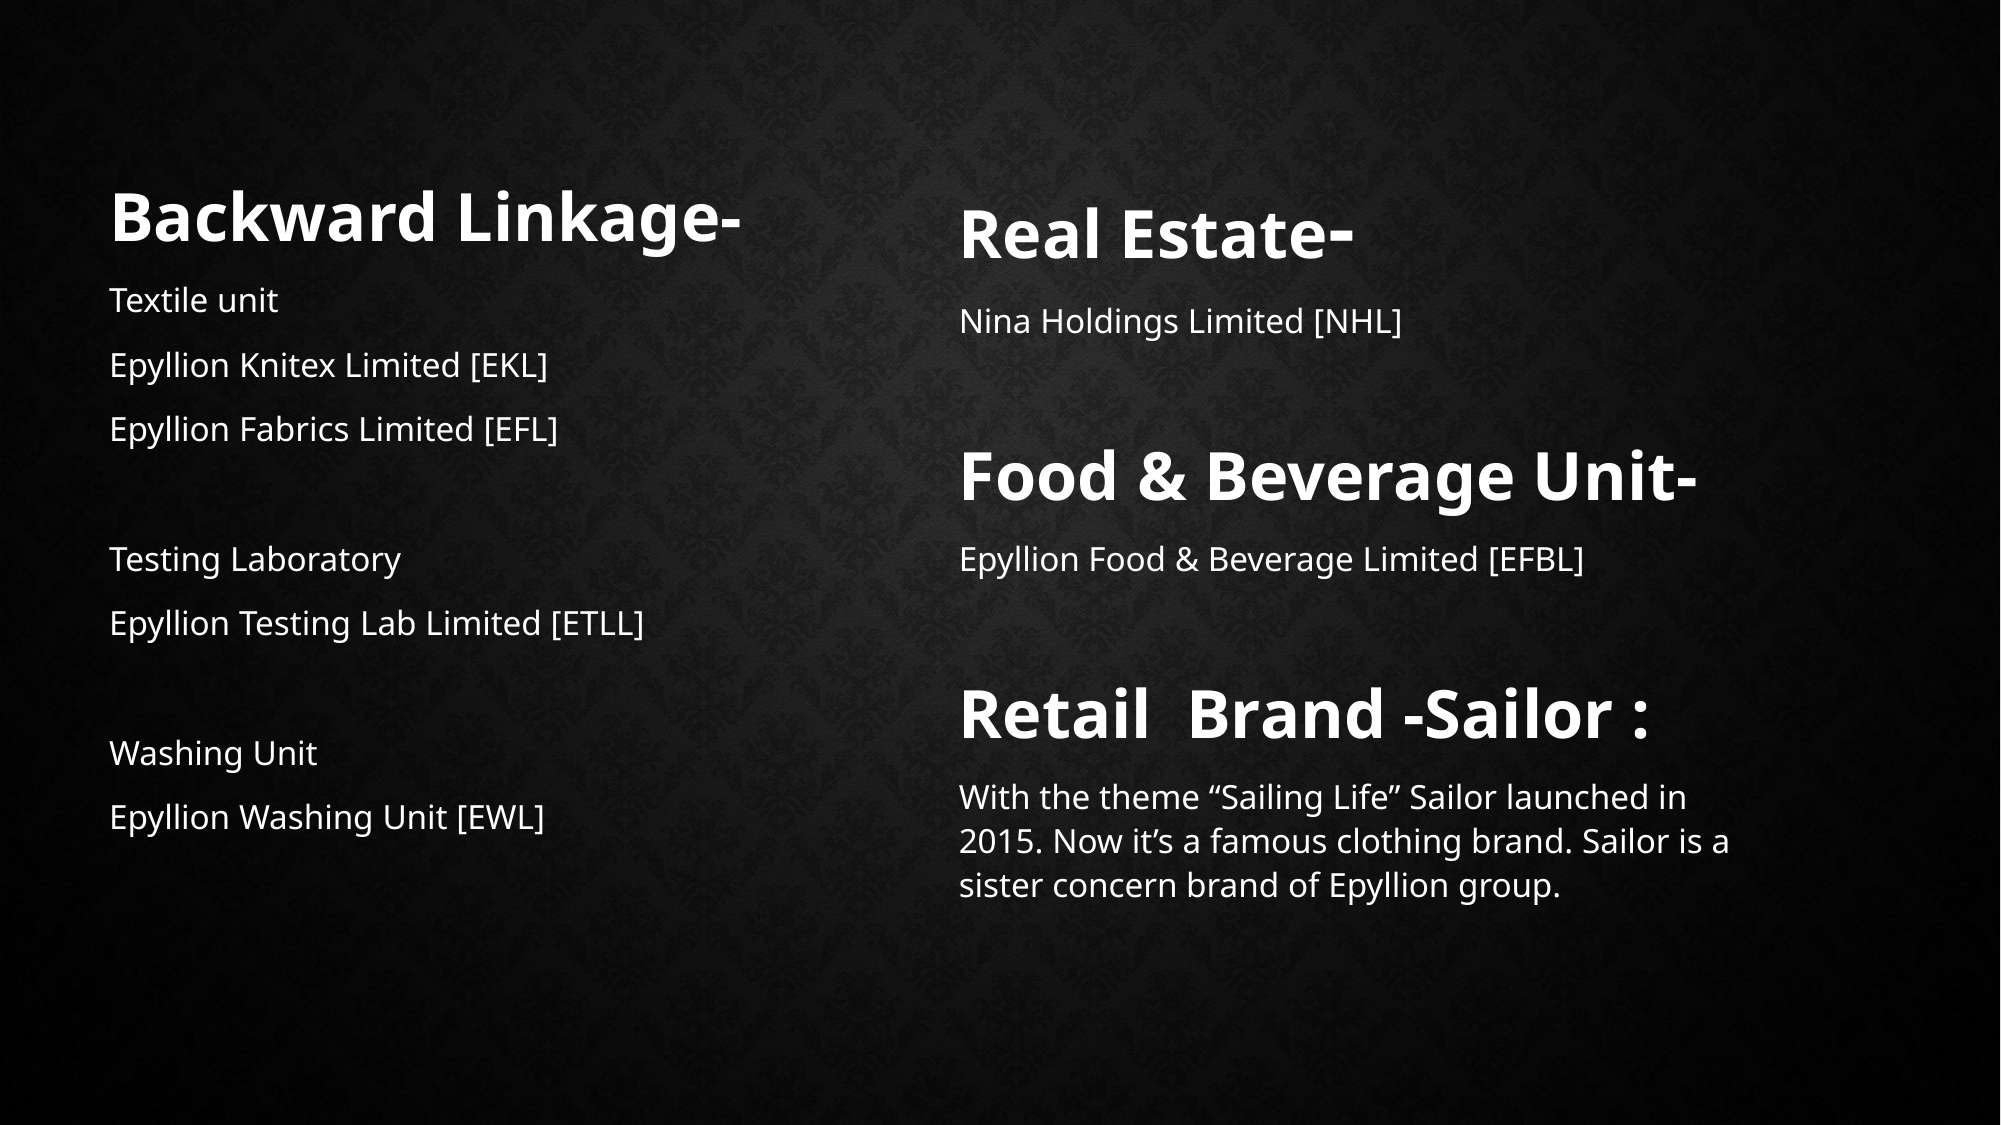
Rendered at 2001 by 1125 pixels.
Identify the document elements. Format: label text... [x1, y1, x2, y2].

subtitle Real Estate- Nina Holdings Limited [NHL] Food & Beverage Unit- Epyllion Food & Beverage Limited [EFBL] Retail Brand -Sailor : With the theme “Sailing Life” Sailor launched in 2015. Now it’s a famous clothing brand. Sailor is a sister concern brand of Epyllion group. [943, 157, 1757, 968]
text_box [0, 0, 2000, 1125]
text_box Backward Linkage- Textile unit Epyllion Knitex Limited [EKL] Epyllion Fabrics Limited [EFL] Testing Laboratory Epyllion Testing Lab Limited [ETLL] Washing Unit Epyllion Washing Unit [EWL] [94, 158, 907, 969]
